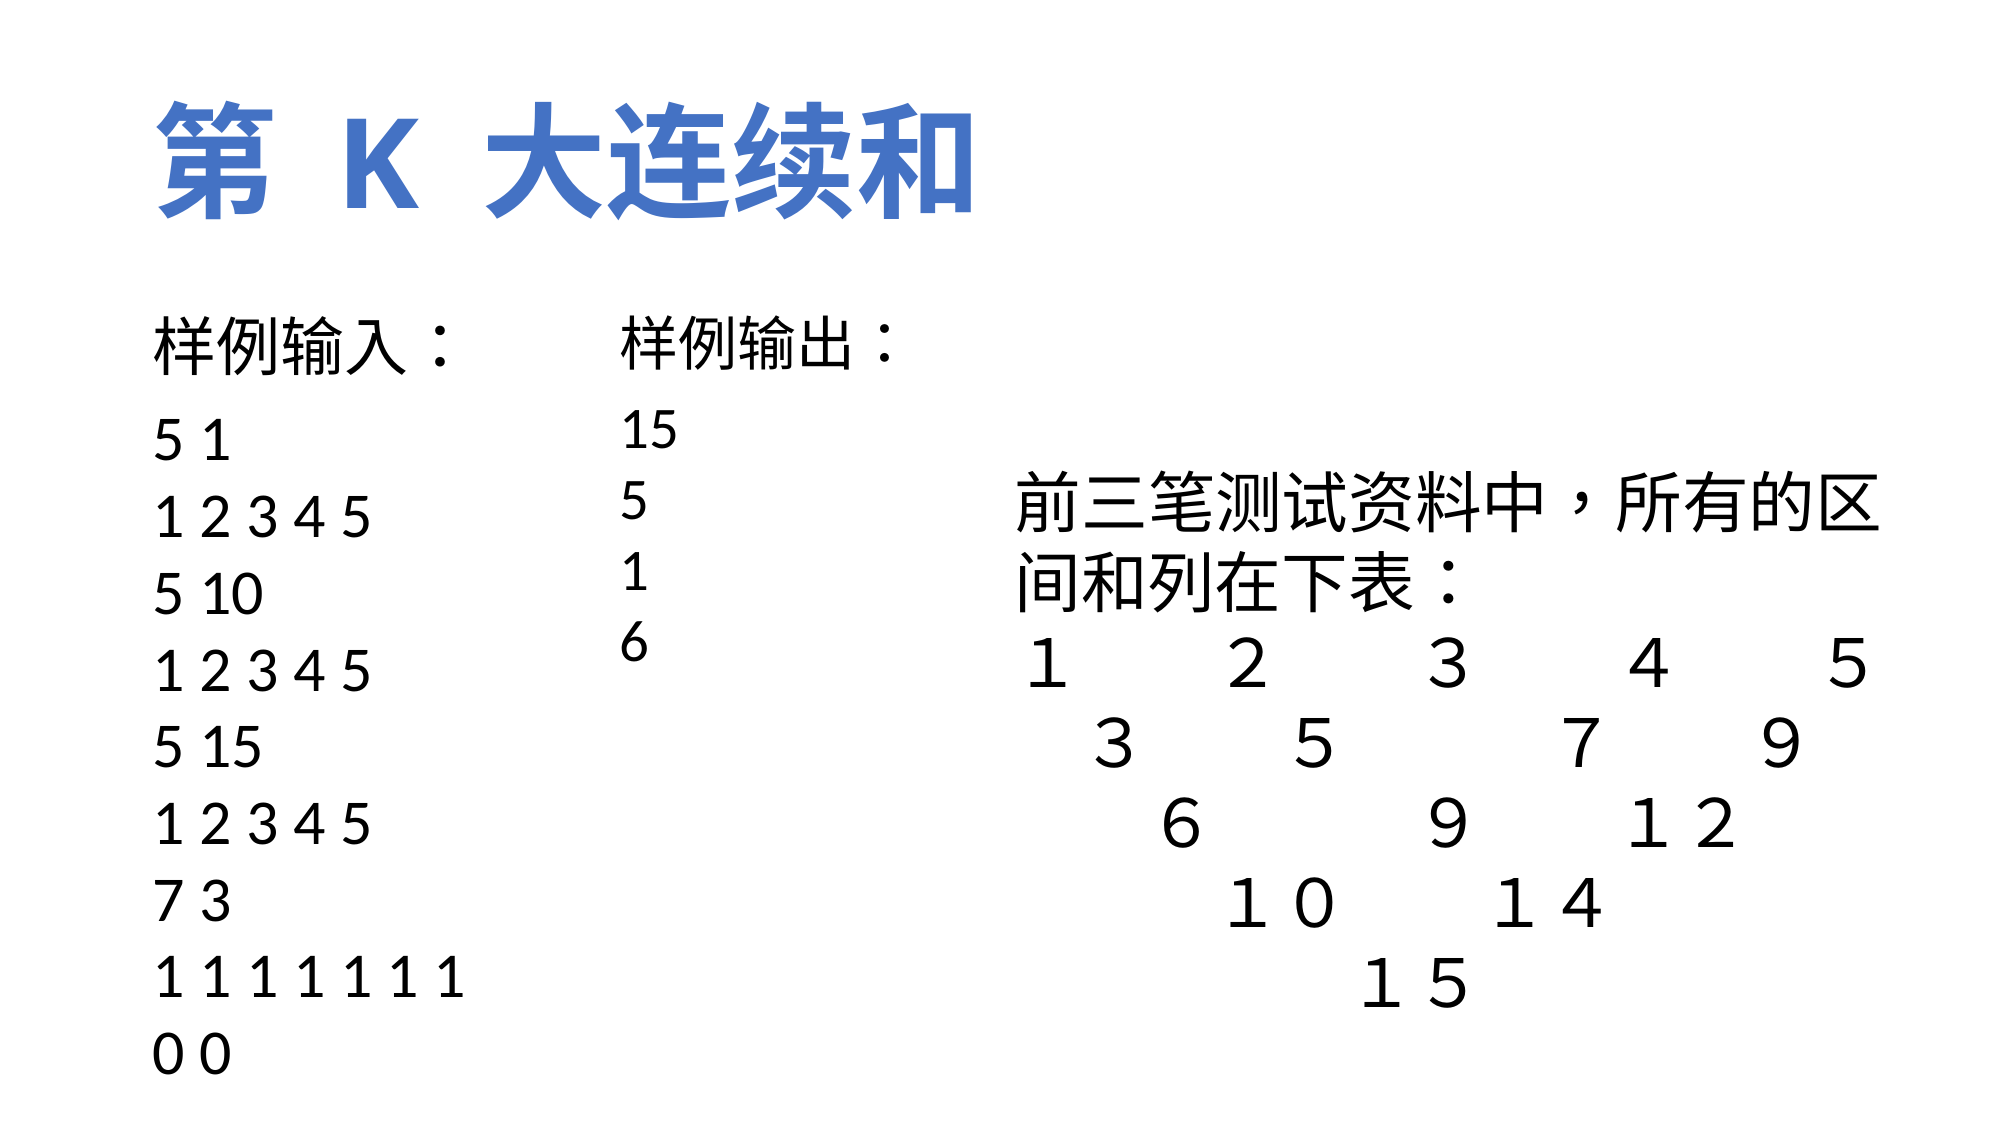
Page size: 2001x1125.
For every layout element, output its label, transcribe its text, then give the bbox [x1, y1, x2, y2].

title 第 K 大连续和 [137, 59, 1863, 278]
list 样例输入： 5 1 1 2 3 4 5 5 10 1 2 3 4 5 5 15 1 2 3 4 5 7 3 1 1 1 1 1 1 1 0 0 [137, 299, 708, 1100]
text_box 样例输出： 15 5 1 6 [604, 299, 966, 683]
text_box 前三笔测试资料中，所有的区间和列在下表： １ ２ ３ ４ ５ ３ ５ ７ ９ ６ ９ １２ １０ １４ １５ [999, 453, 1956, 1118]
